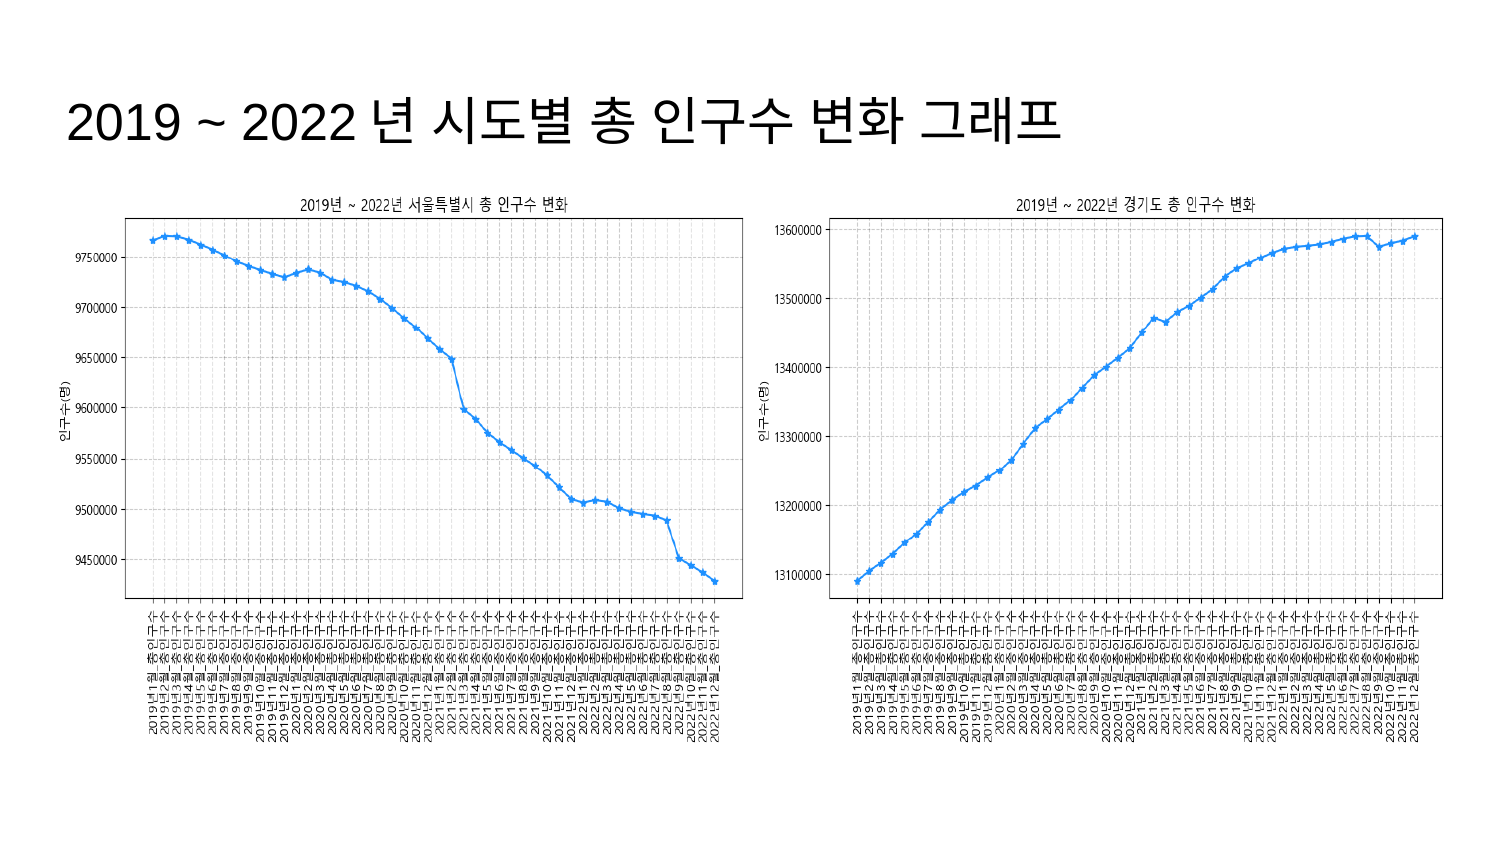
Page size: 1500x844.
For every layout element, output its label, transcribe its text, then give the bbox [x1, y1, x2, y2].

picture [50, 188, 1450, 750]
title 2019 ~ 2022년 시도별 총 인구수 변화 그래프 [51, 72, 1449, 167]
